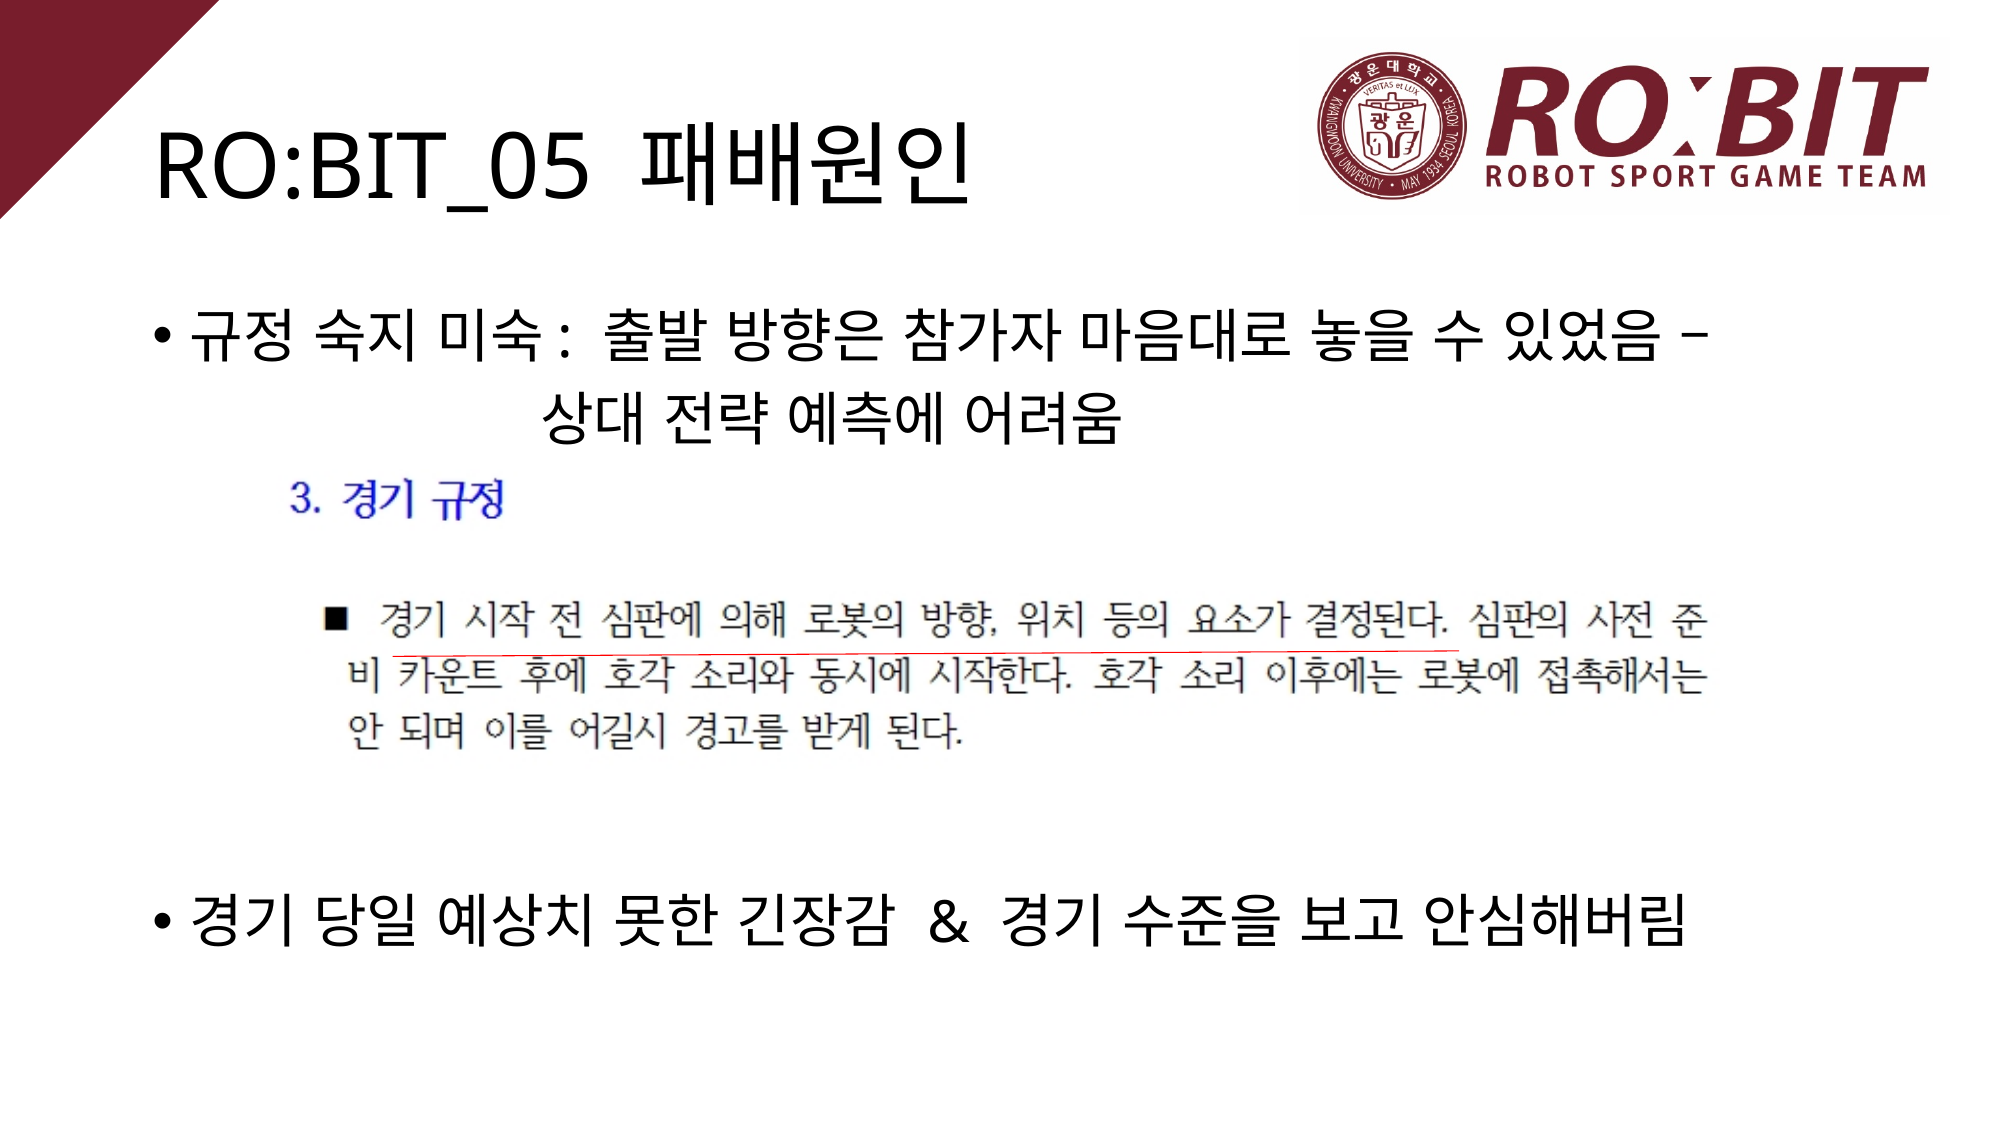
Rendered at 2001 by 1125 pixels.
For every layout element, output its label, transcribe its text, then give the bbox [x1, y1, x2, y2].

title RO:BIT_05 패배원인 [137, 59, 1863, 278]
picture [1299, 37, 1950, 215]
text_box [276, 469, 1724, 769]
list 규정 숙지 미숙: 출발 방향은 참가자 마음대로 놓을 수 있었음 – 상대 전략 예측에 어려움 경기 당일 예상치 못한 긴장감 & 경기 수준을 보고 안심해버림 [137, 299, 1863, 1014]
